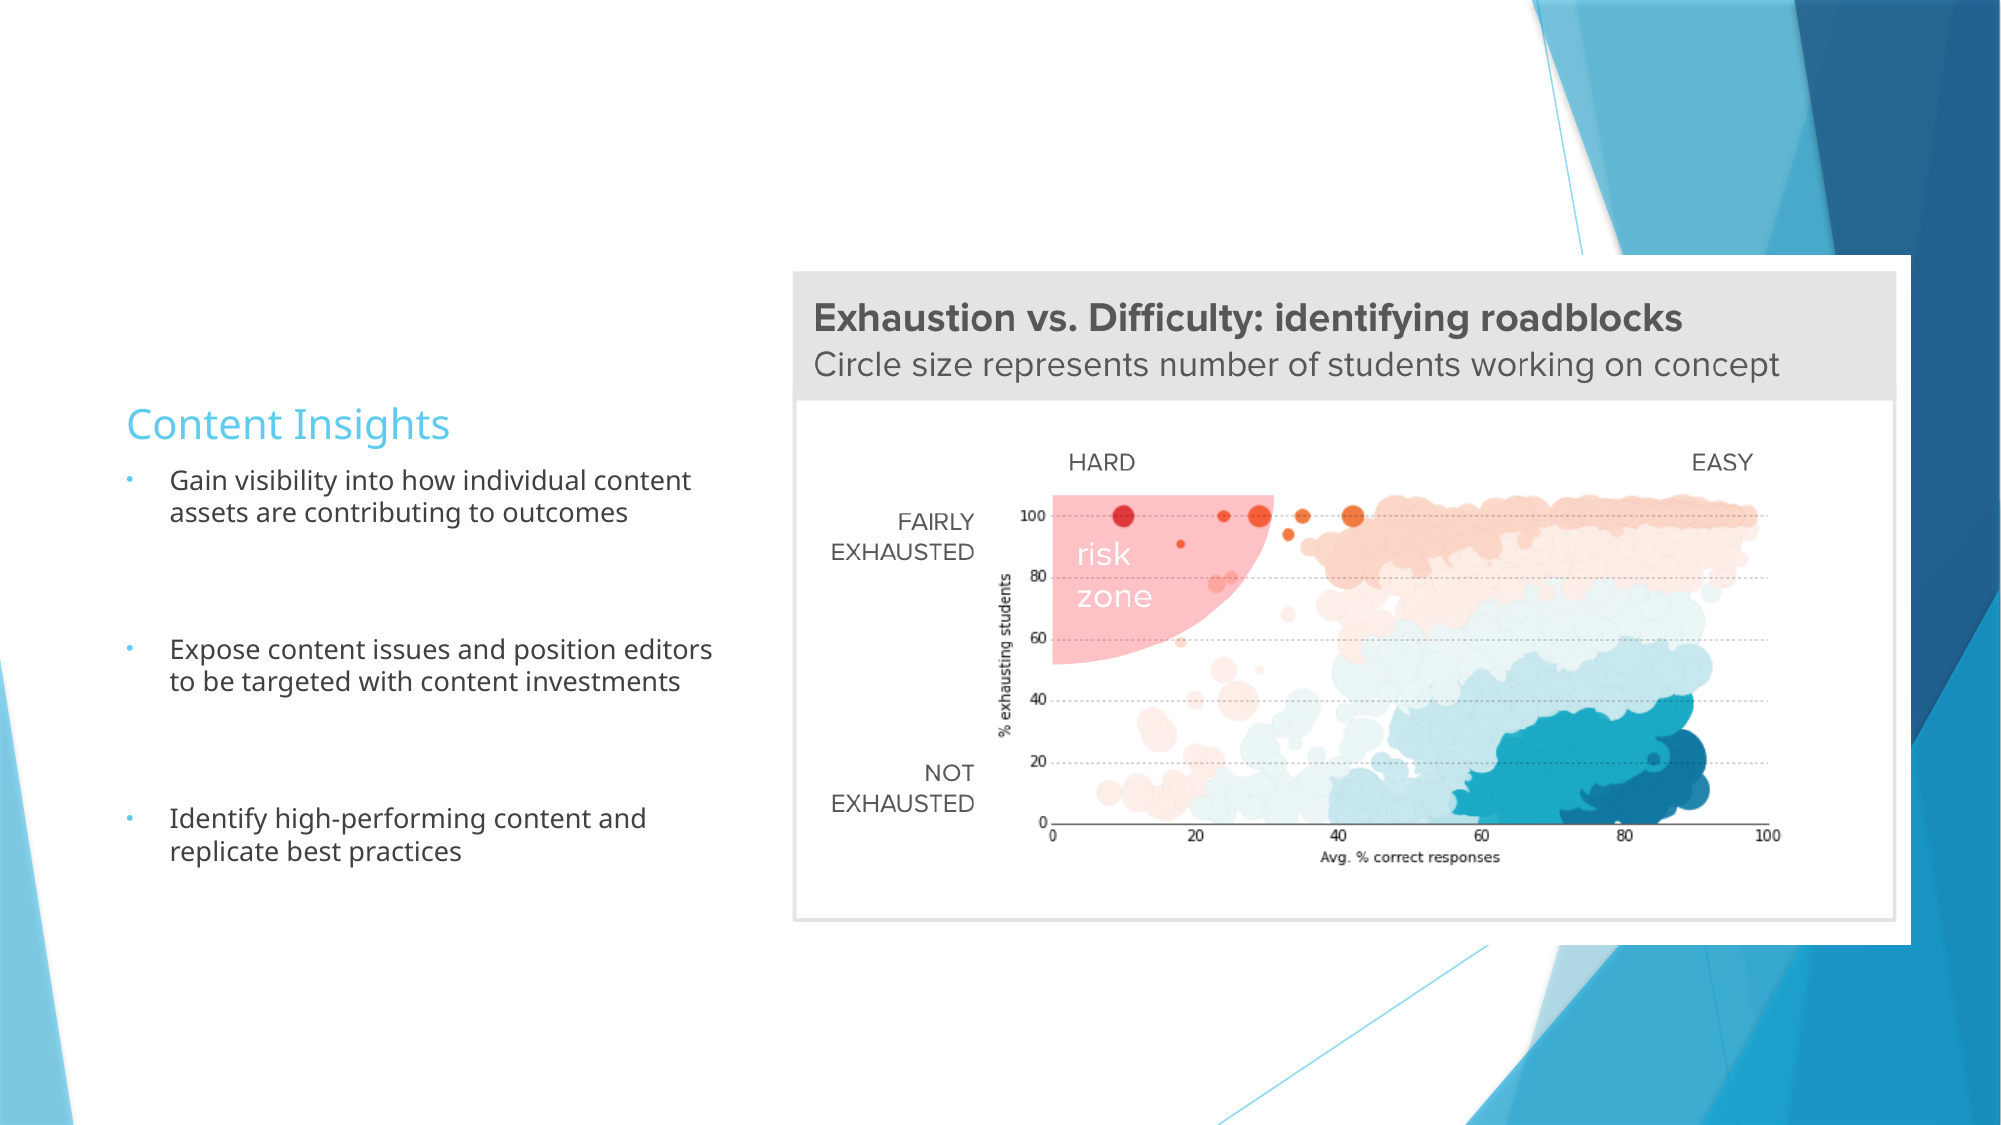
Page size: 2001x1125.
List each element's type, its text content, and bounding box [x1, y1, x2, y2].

picture [777, 255, 1911, 945]
title Content Insights [111, 245, 744, 455]
list Gain visibility into how individual content assets are contributing to outcomes Expose content issues and position editors to be targeted with content investments Identify high-performing content and replicate best practices [111, 455, 744, 880]
